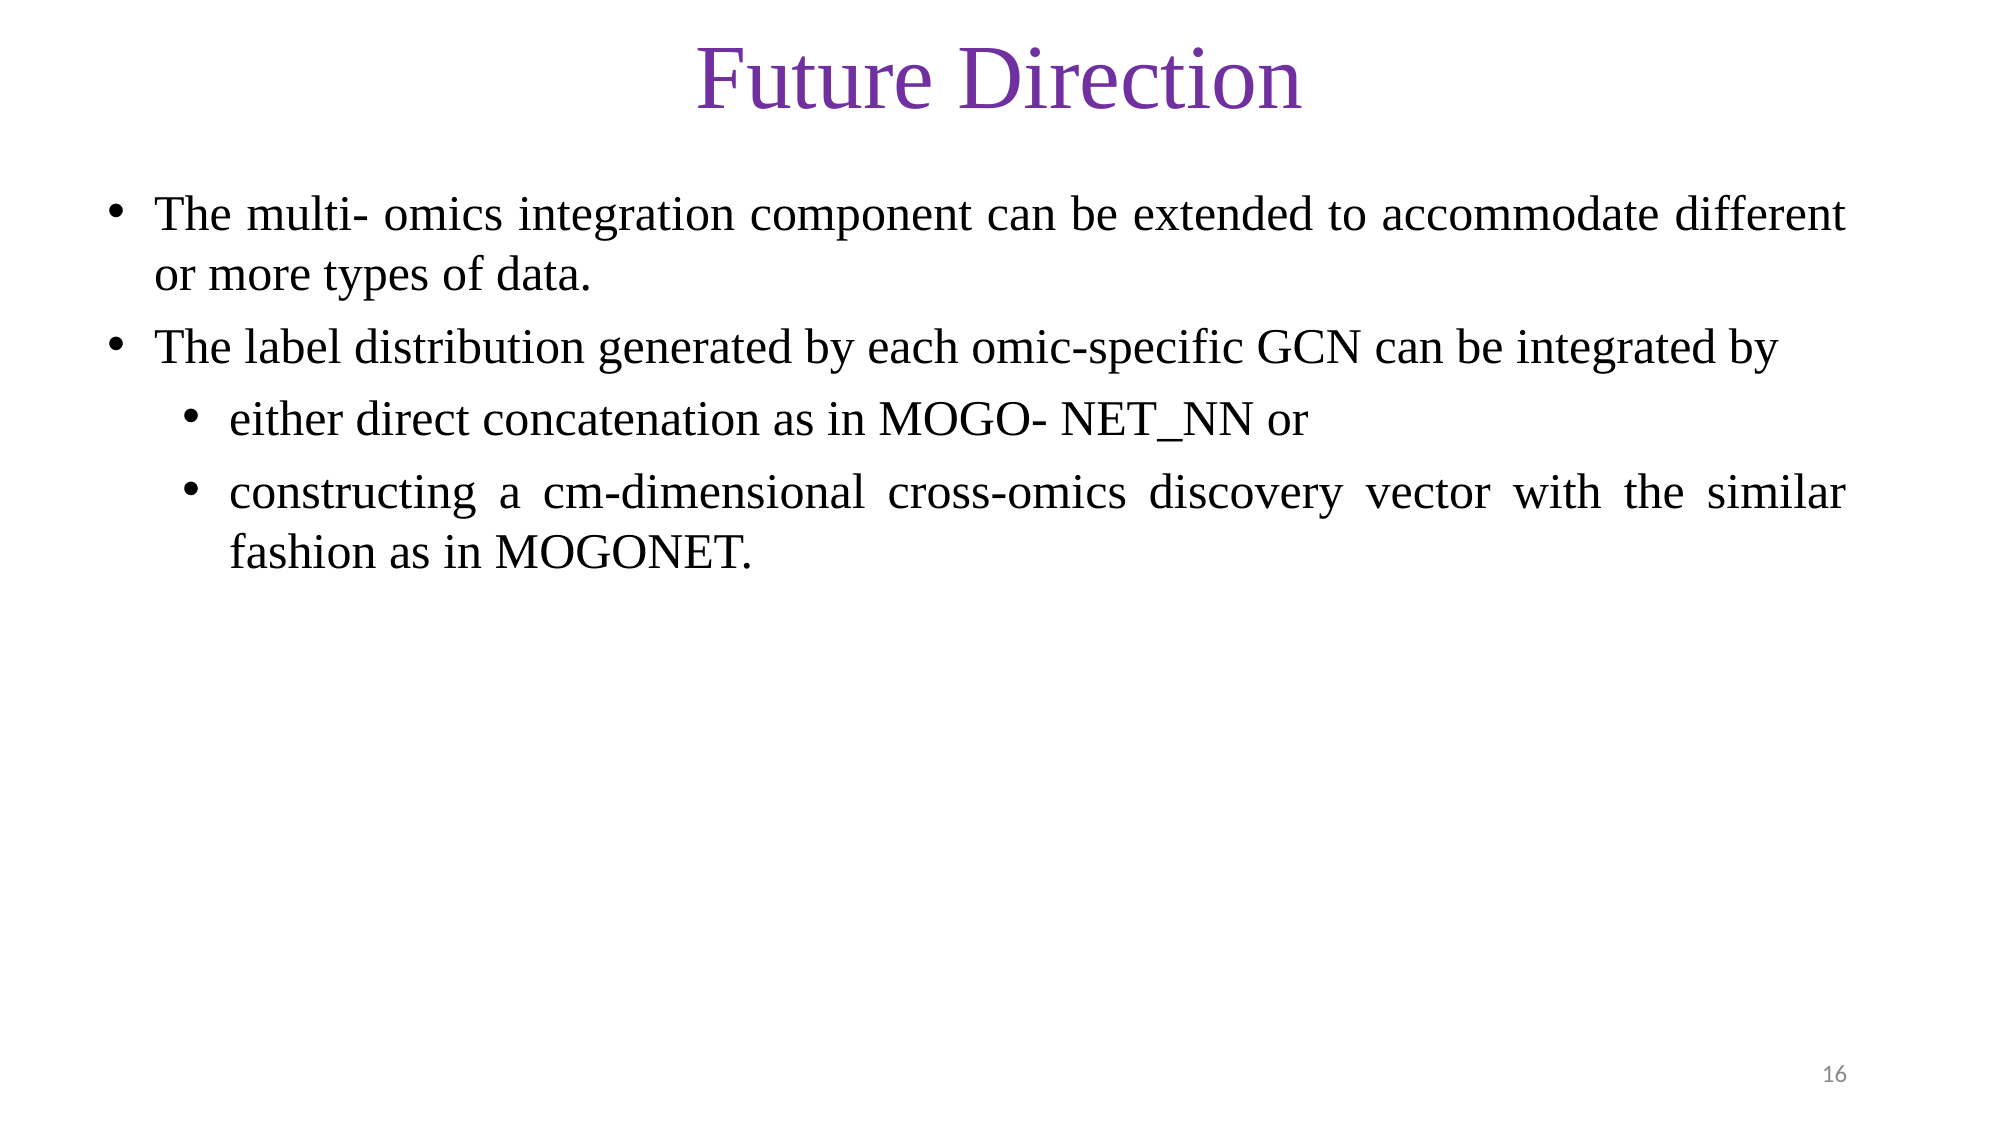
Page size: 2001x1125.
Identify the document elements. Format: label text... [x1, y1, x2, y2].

text_box Future Direction [137, 22, 1863, 167]
text_box The multi- omics integration component can be extended to accommodate different or more types of data. The label distribution generated by each omic-specific GCN can be integrated by either direct concatenation as in MOGO- NET_NN or constructing a cm-dimensional cross-omics discovery vector with the similar fashion as in MOGONET. [92, 173, 1863, 586]
slide_number 16 [1412, 1042, 1863, 1103]
